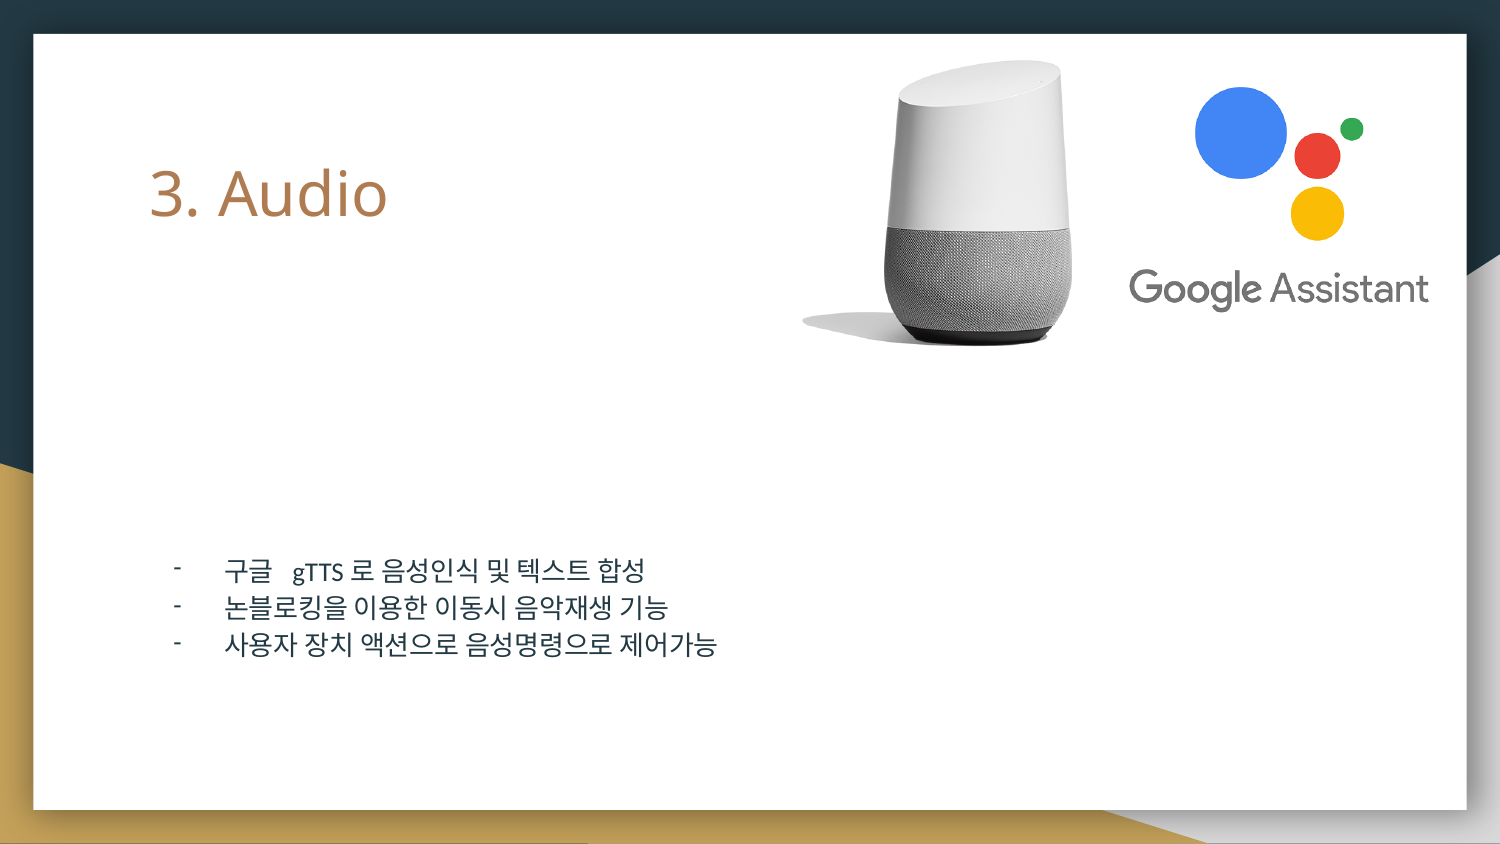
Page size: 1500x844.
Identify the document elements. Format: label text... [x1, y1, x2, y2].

picture [795, 55, 1439, 353]
title 3. Audio [134, 138, 790, 296]
list 구글 gTTS로 음성인식 및 텍스트 합성 논블로킹을 이용한 이동시 음악재생 기능 사용자 장치 액션으로 음성명령으로 제어가능 [134, 352, 1366, 712]
